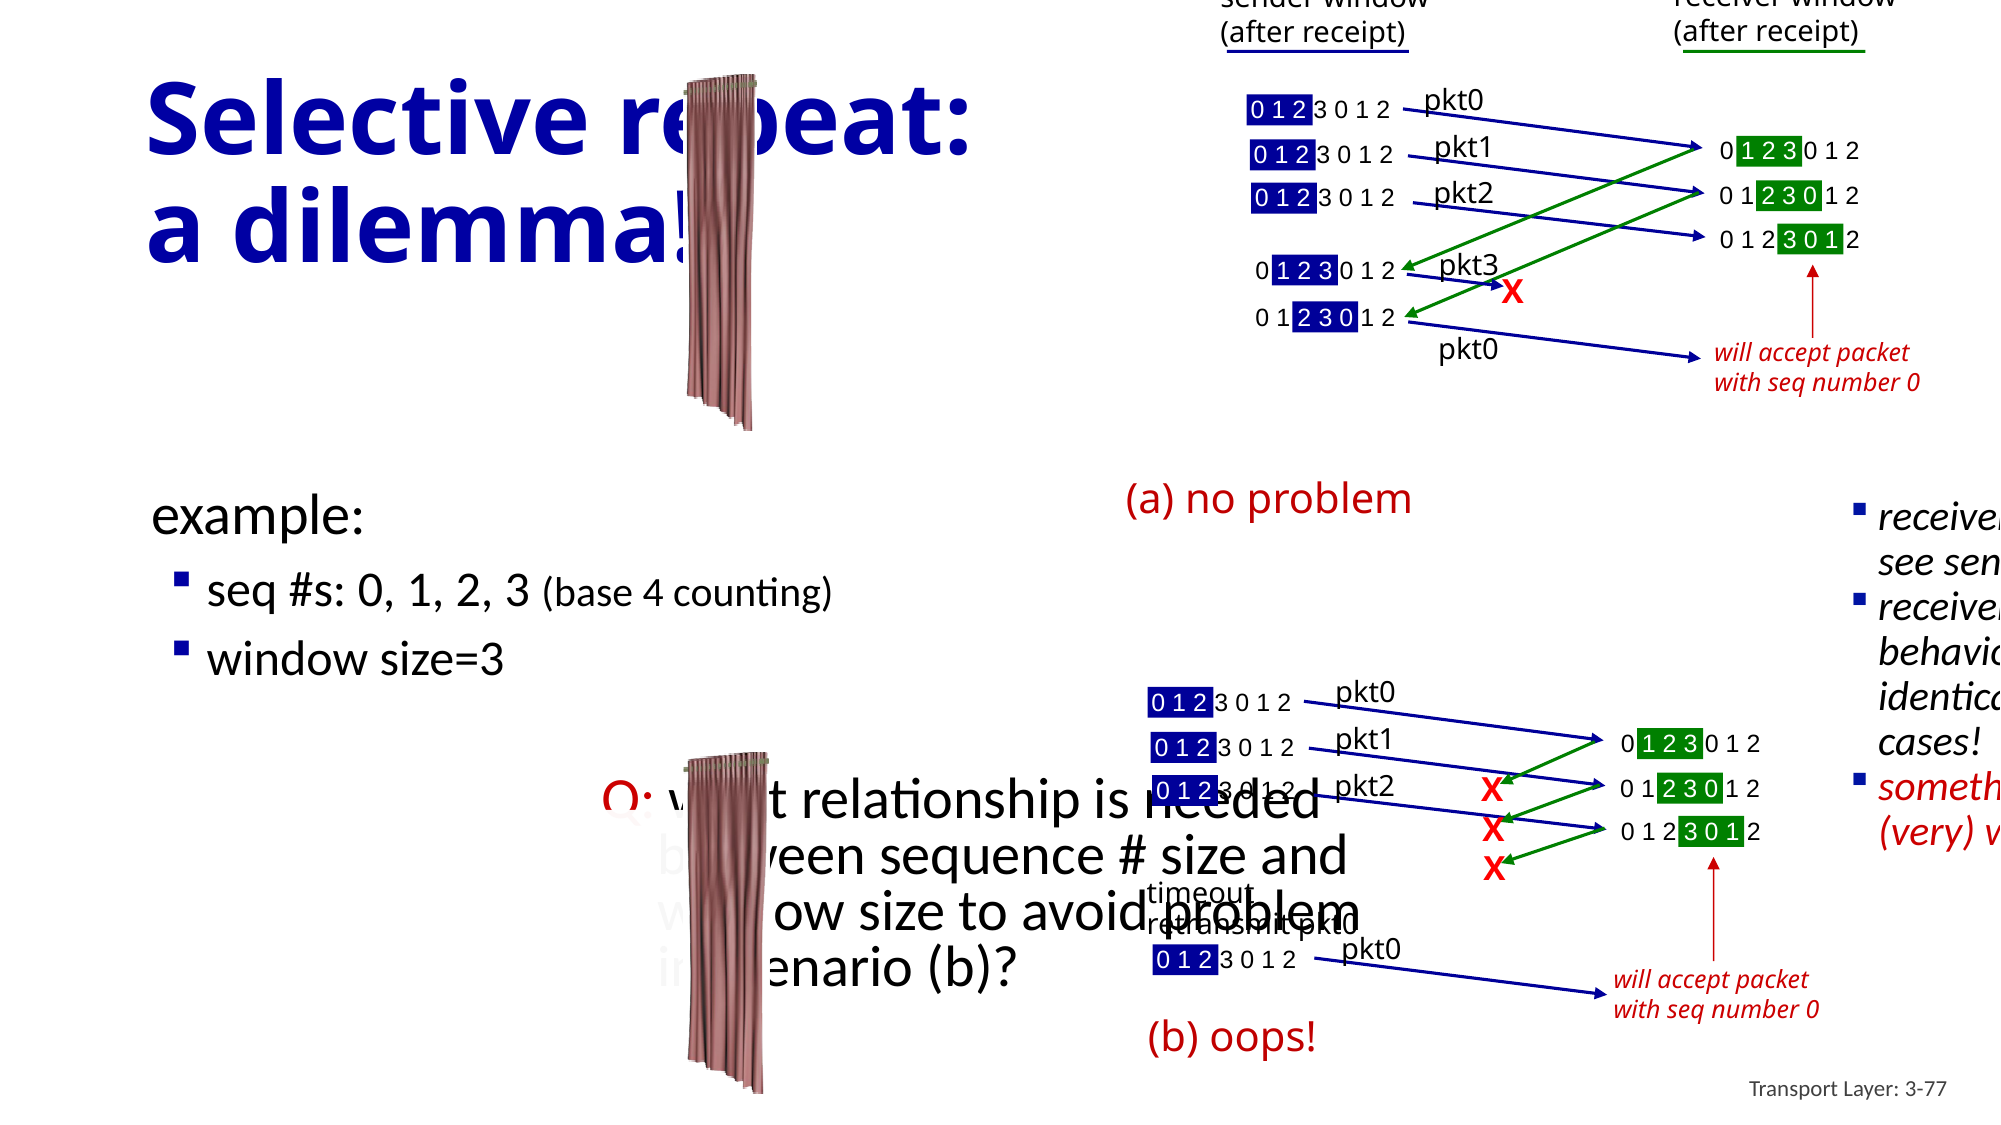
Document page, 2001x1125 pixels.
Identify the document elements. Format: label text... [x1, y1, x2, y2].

slide_number Transport Layer: 3-77 [1512, 1056, 1963, 1117]
title Selective repeat: a dilemma! [130, 66, 1152, 286]
text_box (a) no problem [1111, 464, 1429, 530]
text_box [365, 74, 770, 1125]
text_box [1137, 666, 1836, 1032]
text_box example: seq #s: 0, 1, 2, 3 (base 4 counting) window size=3 [770, 476, 1039, 695]
text_box receiver can’t see sender side receiver behavior identical in both cases! something’s (very) wrong! [1835, 487, 2000, 863]
text_box (b) oops! [1133, 1002, 1332, 1068]
text_box Q: what relationship is needed between sequence # size and window size to avoid problem in scenario (b)? [770, 694, 1413, 1082]
text_box example: seq #s: 0, 1, 2, 3 (base 4 counting) window size=3 [133, 476, 365, 695]
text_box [1212, 0, 1937, 405]
